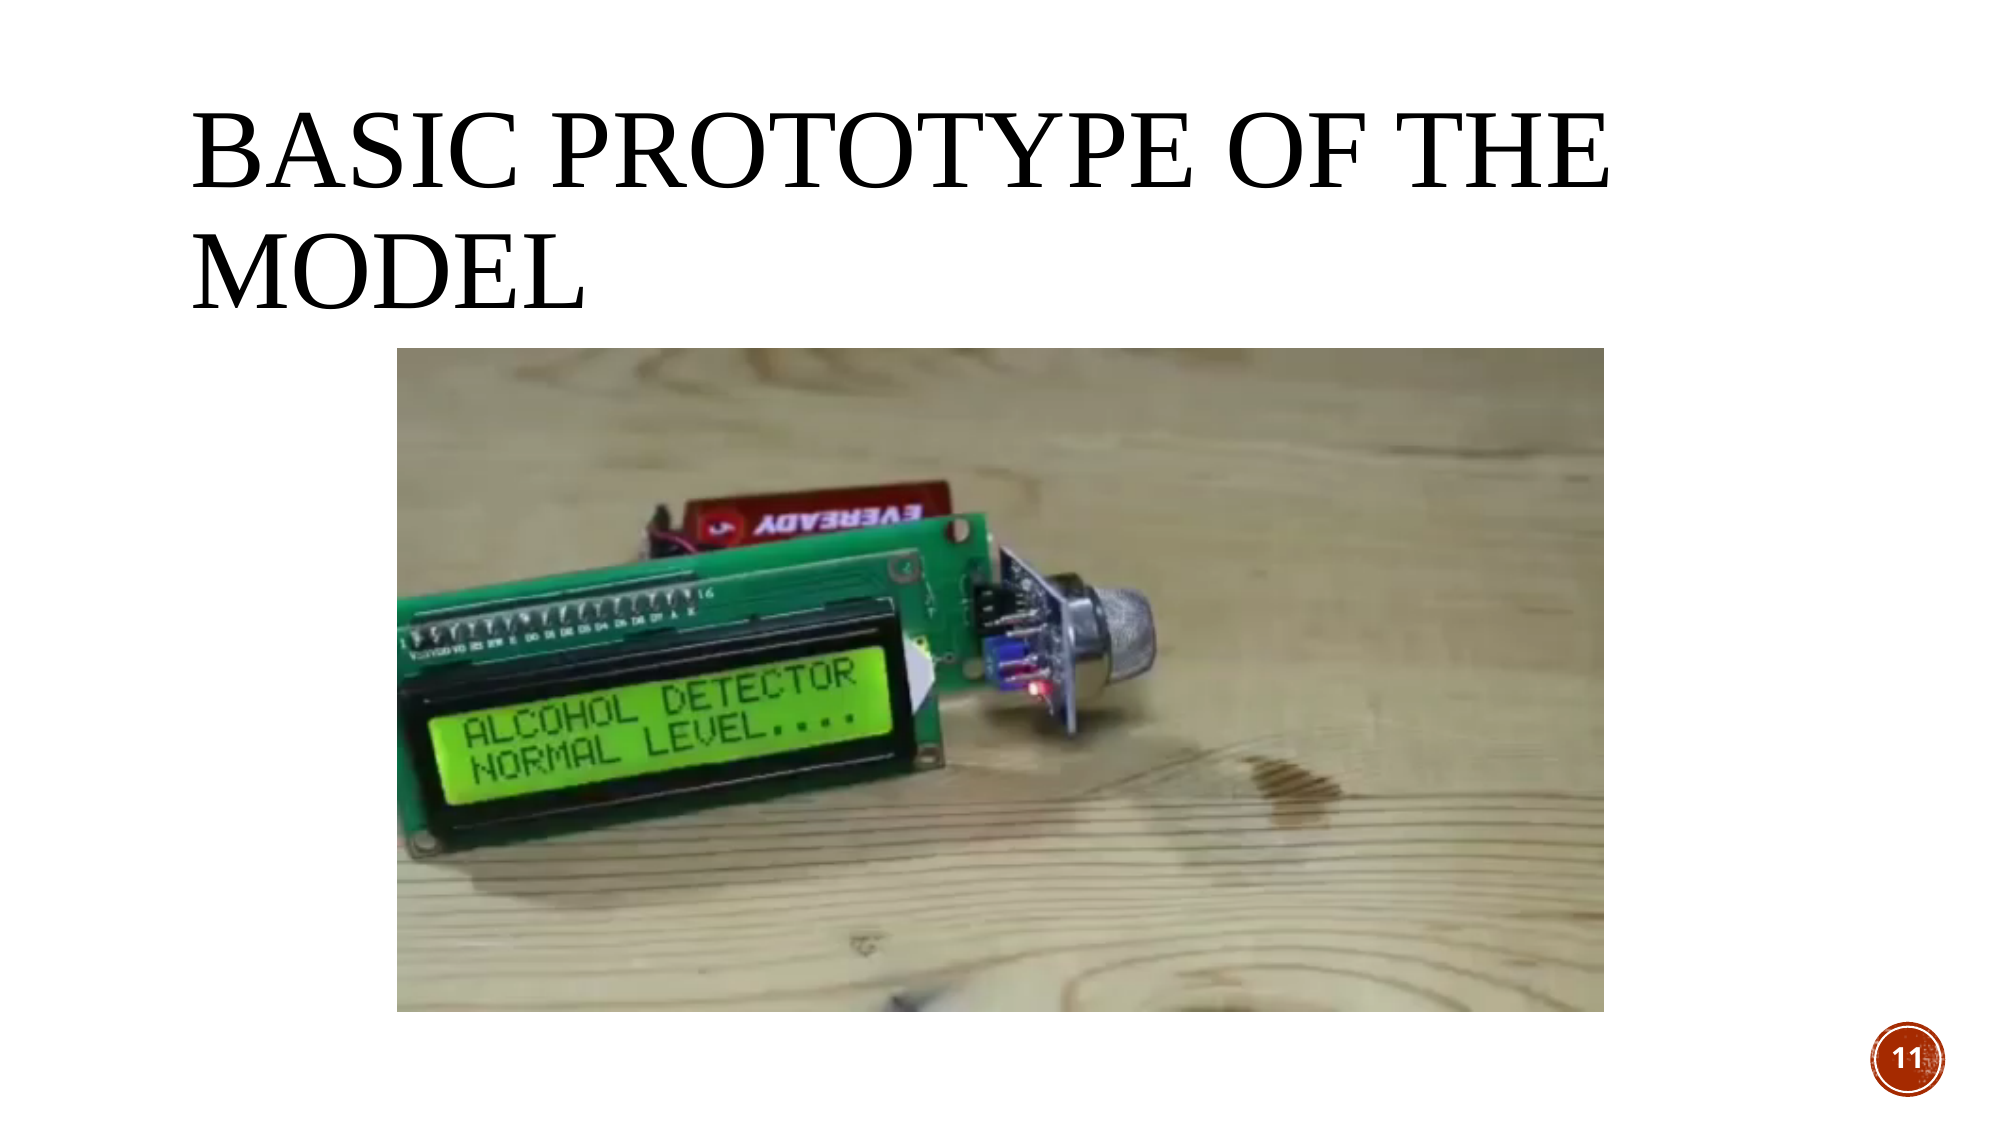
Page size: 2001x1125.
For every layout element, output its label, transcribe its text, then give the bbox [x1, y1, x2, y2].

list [399, 350, 1604, 1010]
slide_number 11 [1855, 1028, 1961, 1089]
title BASIC PROTOTYPE OF THE MODEL [175, 79, 1826, 344]
